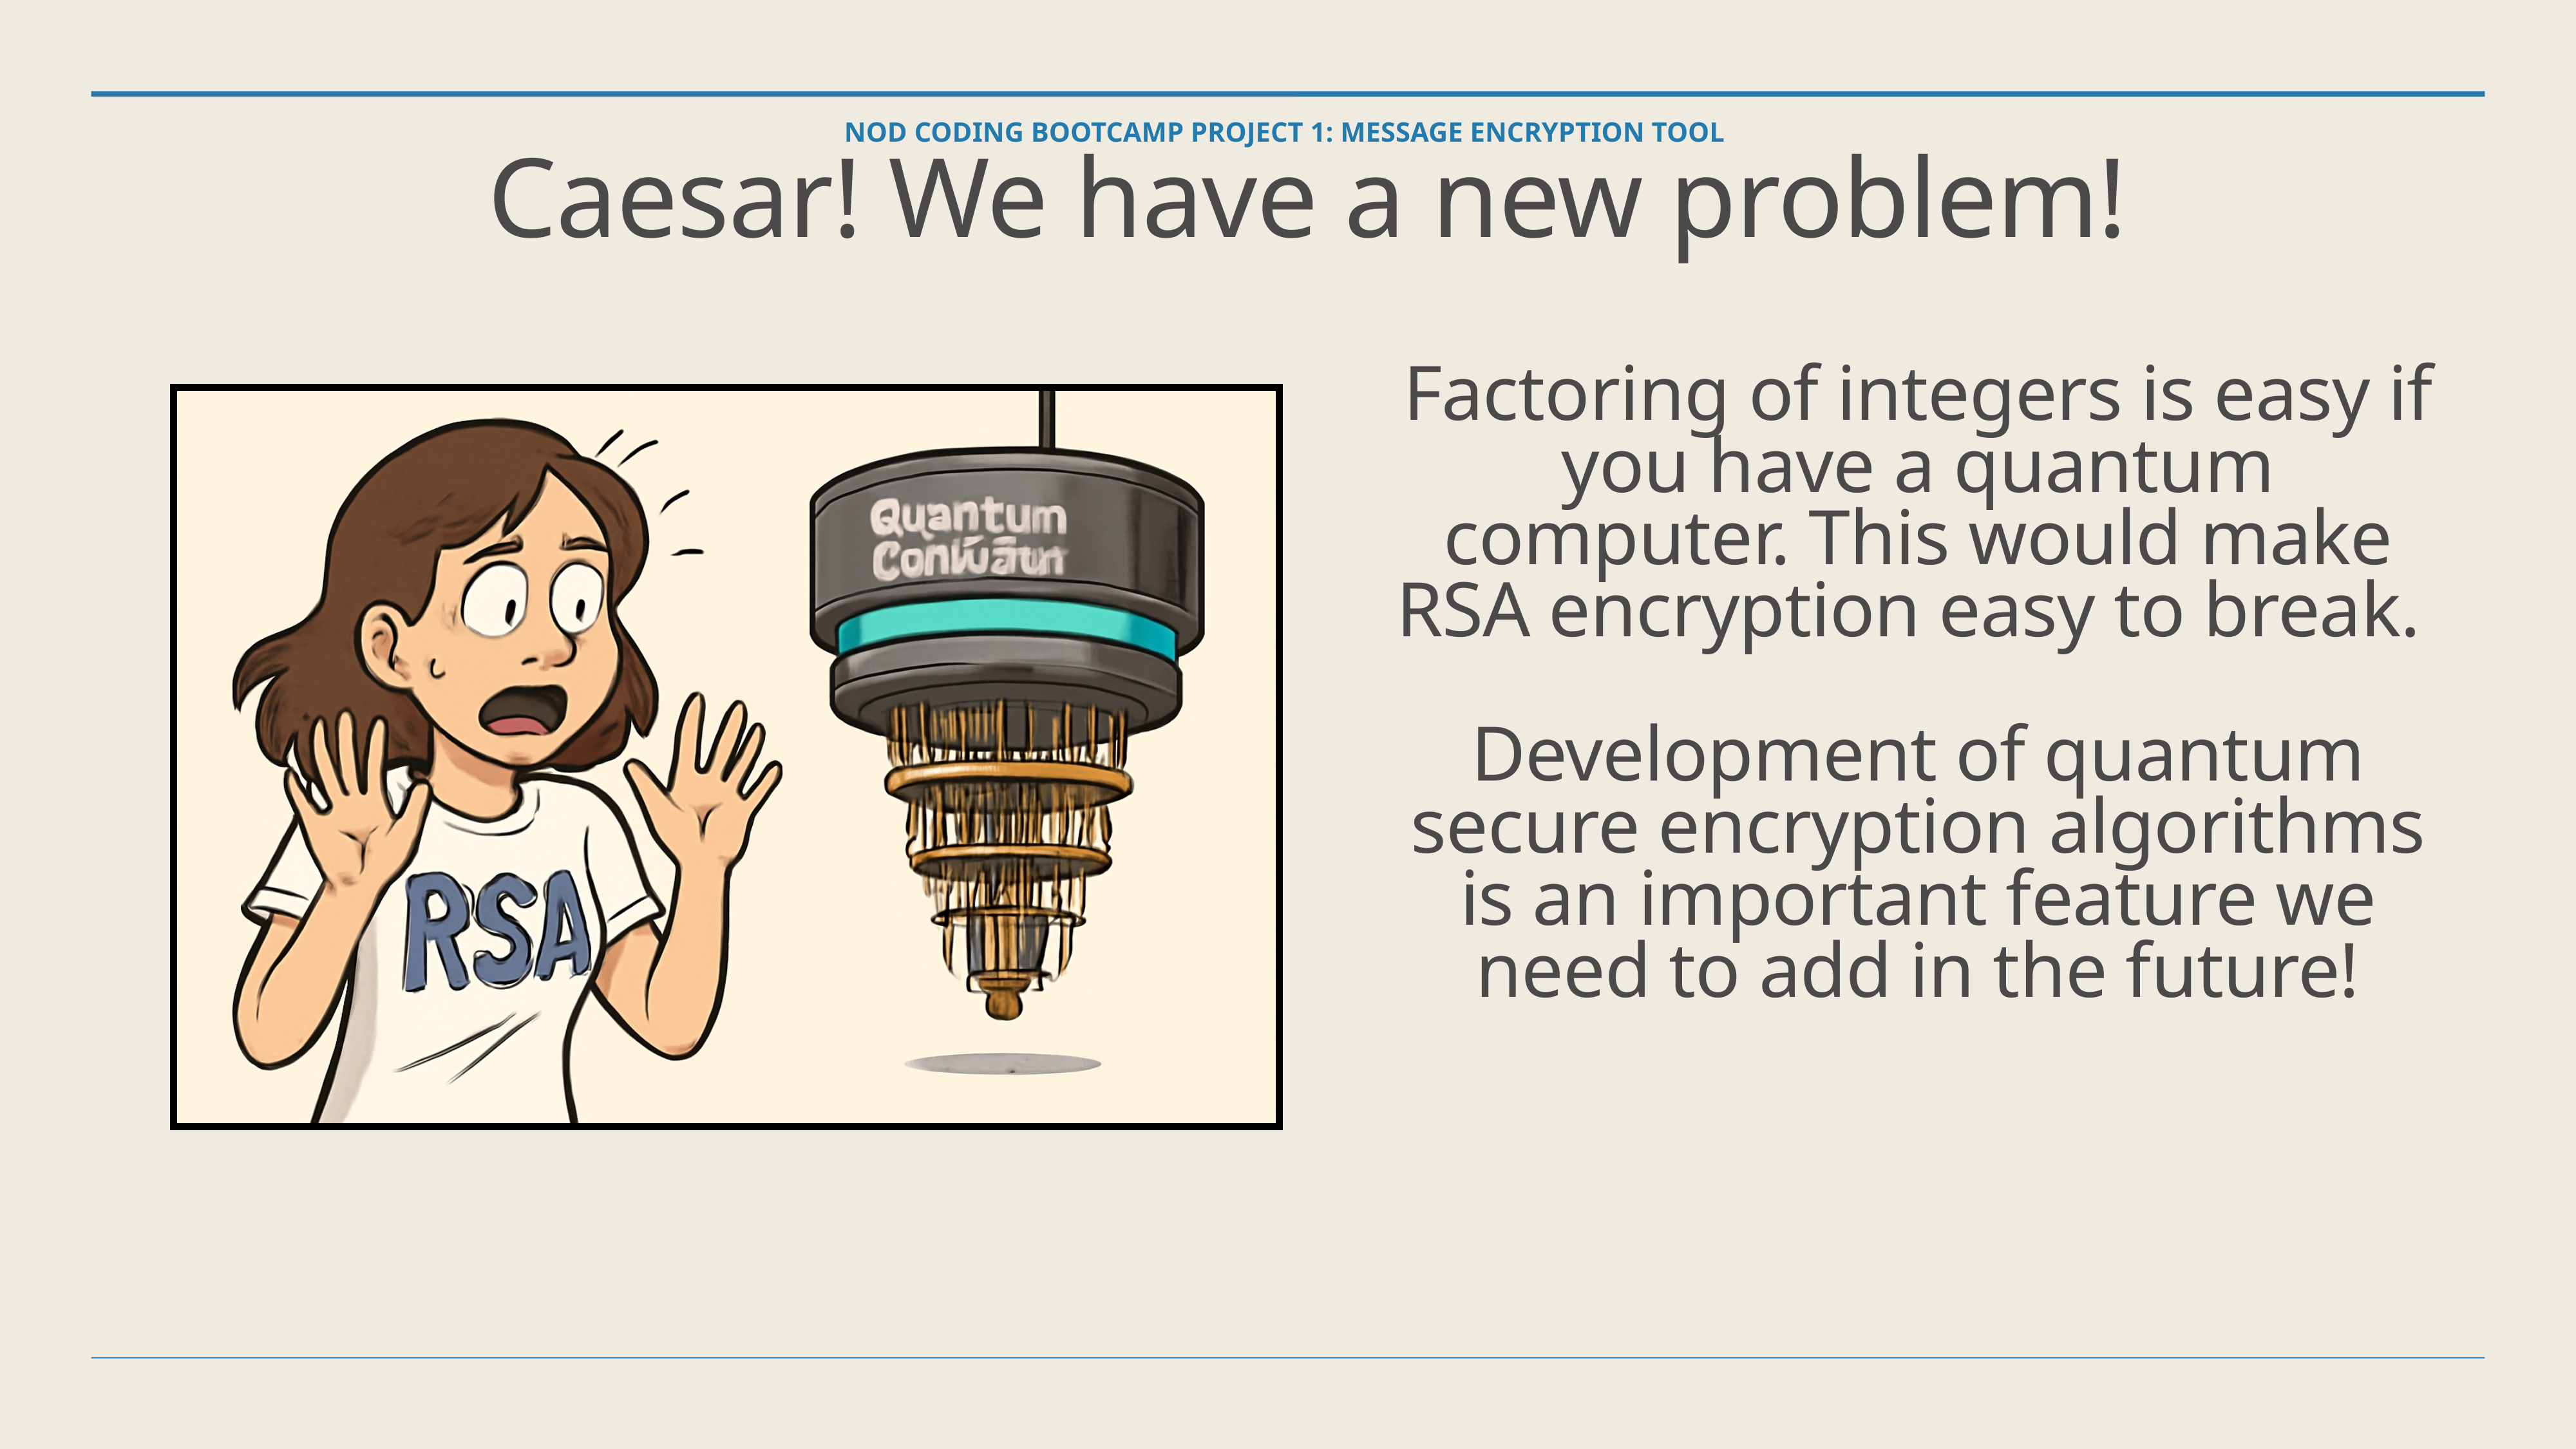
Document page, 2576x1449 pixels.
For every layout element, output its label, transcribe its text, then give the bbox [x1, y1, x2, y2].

title Caesar! We have a new problem! [471, 158, 2143, 387]
text_box Factoring of integers is easy if you have a quantum computer. This would make RSA encryption easy to break. Development of quantum secure encryption algorithms is an important feature we need to add in the future! [1375, 357, 2460, 1314]
picture [176, 390, 1276, 1124]
list NOD CoDING BOOTCAMP PROJECT 1: MESSAGE ENCRYPTION TOOL [182, 106, 2394, 158]
